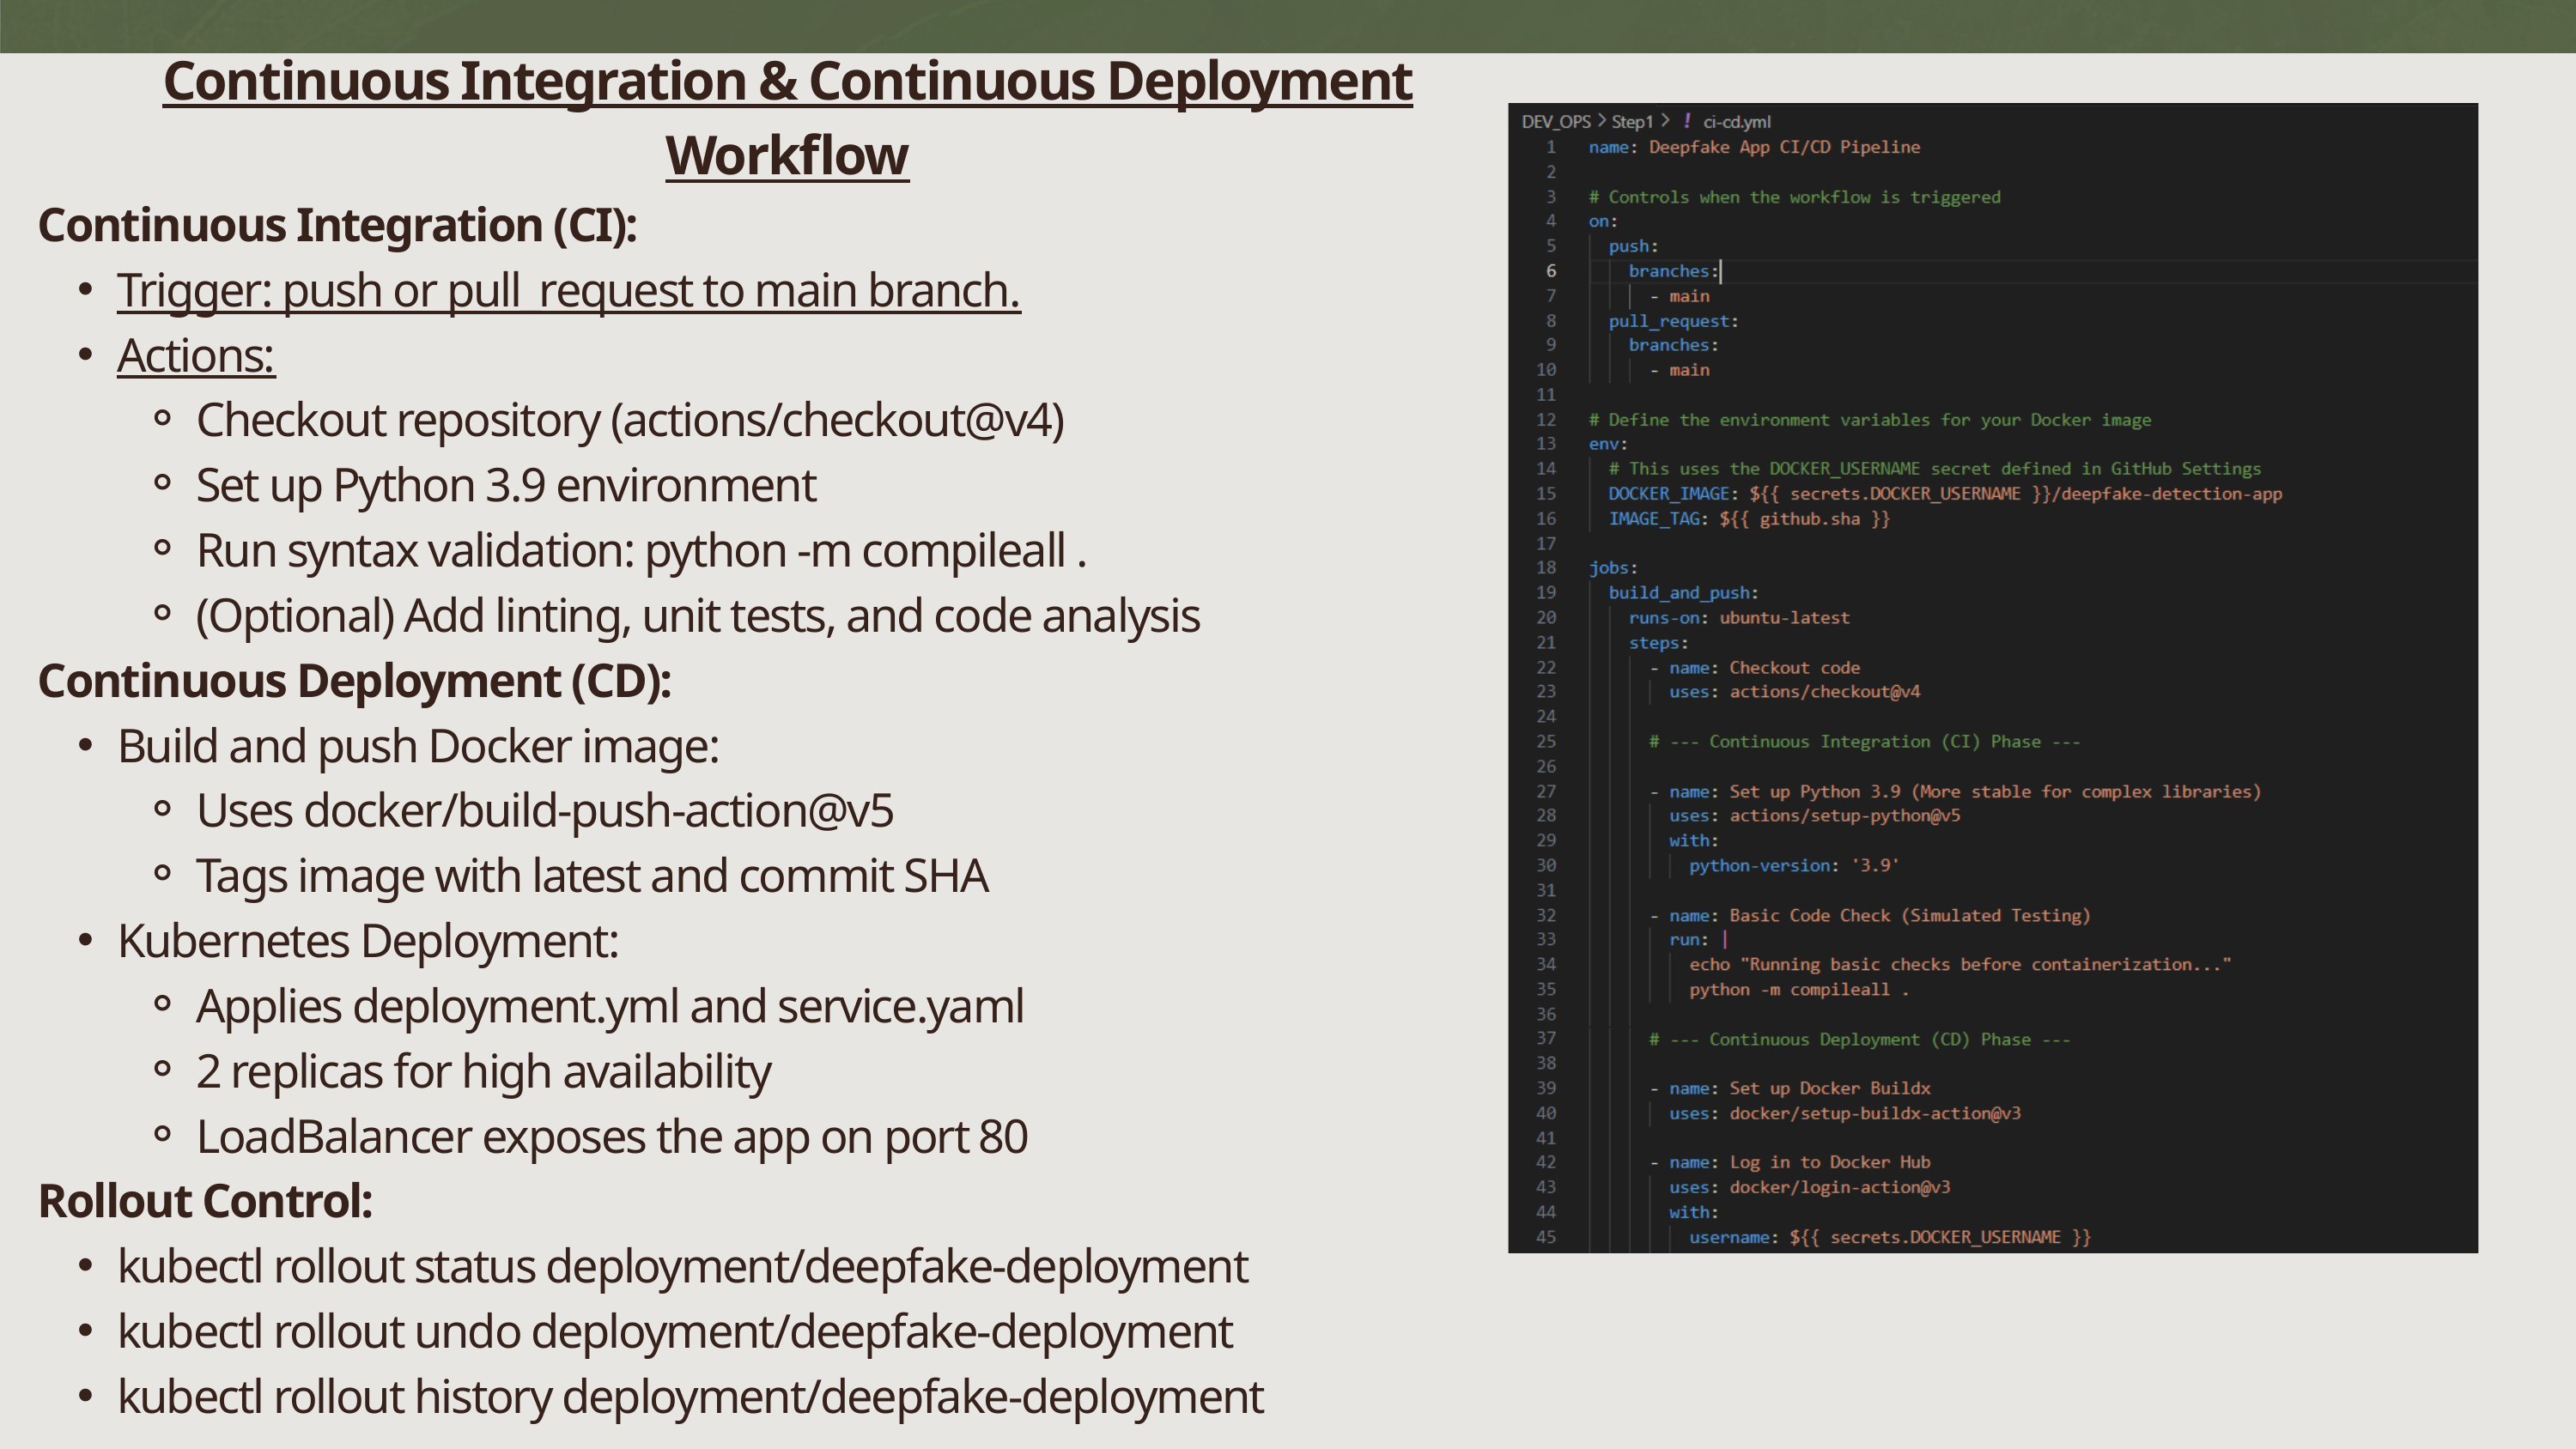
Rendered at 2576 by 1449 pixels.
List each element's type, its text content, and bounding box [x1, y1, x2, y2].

text_box Continuous Integration & Continuous Deployment Workflow Continuous Integration (CI): Trigger: push or pull_request to main branch. Actions: Checkout repository (actions/checkout@v4) Set up Python 3.9 environment Run syntax validation: python -m compileall . (Optional) Add linting, unit tests, and code analysis Continuous Deployment (CD): Build and push Docker image: Uses docker/build-push-action@v5 Tags image with latest and commit SHA Kubernetes Deployment: Applies deployment.yml and service.yaml 2 replicas for high availability LoadBalancer exposes the app on port 80 Rollout Control: kubectl rollout status deployment/deepfake-deployment kubectl rollout undo deployment/deepfake-deployment kubectl rollout history deployment/deepfake-deployment [37, 35, 1538, 1449]
text_box [1508, 103, 2479, 1253]
text_box [0, 0, 2576, 53]
